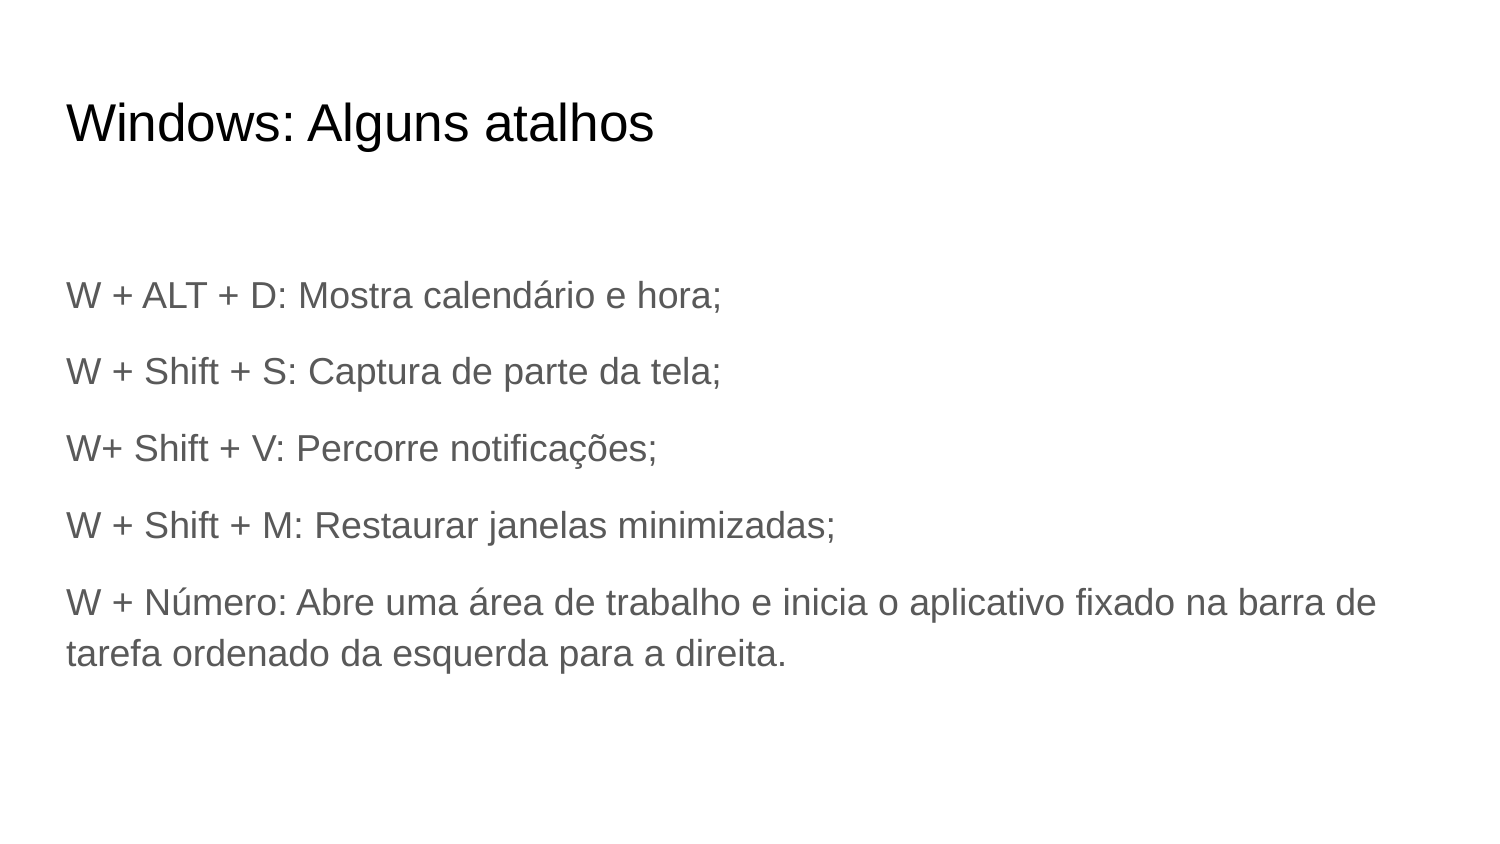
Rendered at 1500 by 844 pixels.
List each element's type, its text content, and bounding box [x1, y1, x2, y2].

list W + ALT + D: Mostra calendário e hora; W + Shift + S: Captura de parte da tela; W+ Shift + V: Percorre notificações; W + Shift + M: Restaurar janelas minimizadas; W + Número: Abre uma área de trabalho e inicia o aplicativo fixado na barra de tarefa ordenado da esquerda para a direita. [51, 189, 1449, 750]
title Windows: Alguns atalhos [51, 72, 1449, 167]
